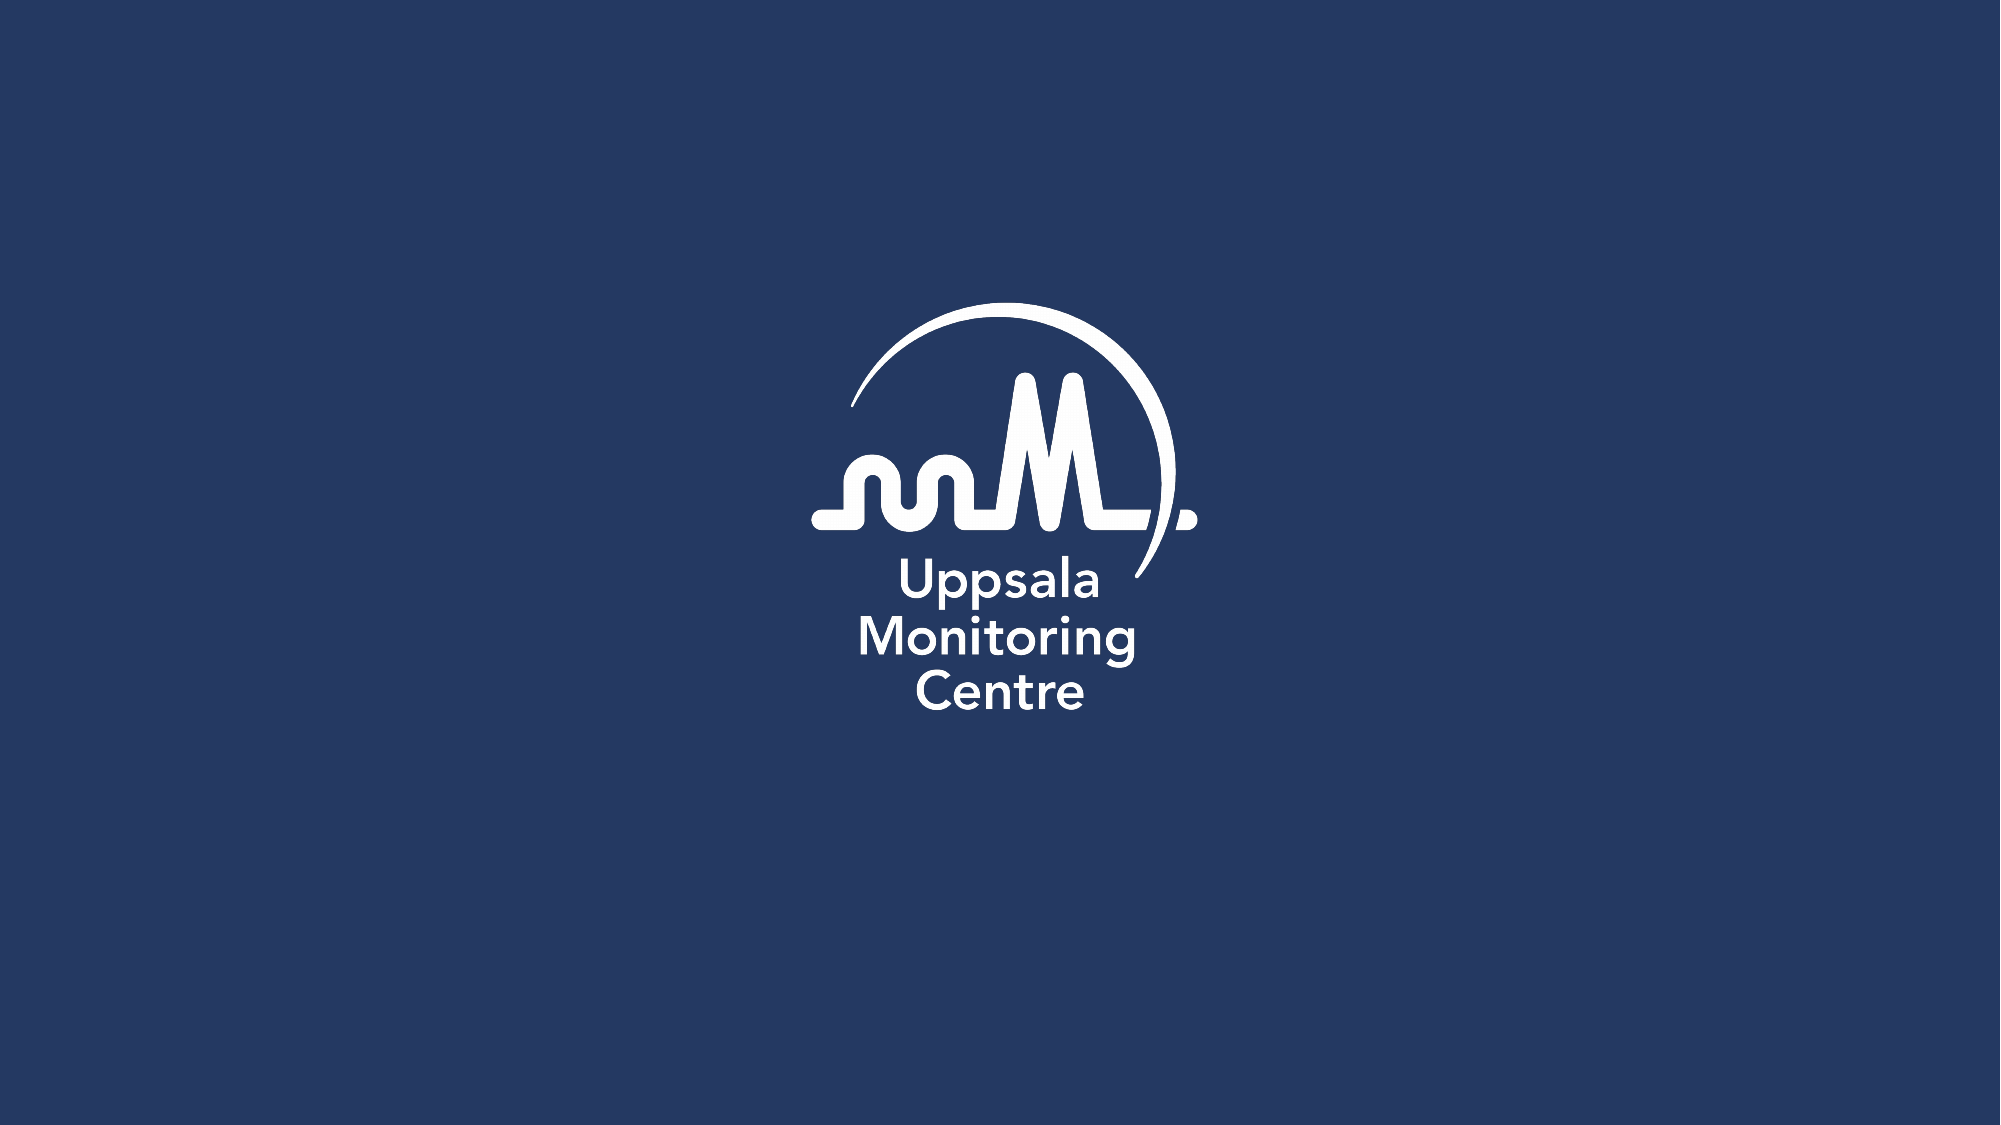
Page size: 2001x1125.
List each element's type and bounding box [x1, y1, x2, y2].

picture [656, 183, 1344, 871]
